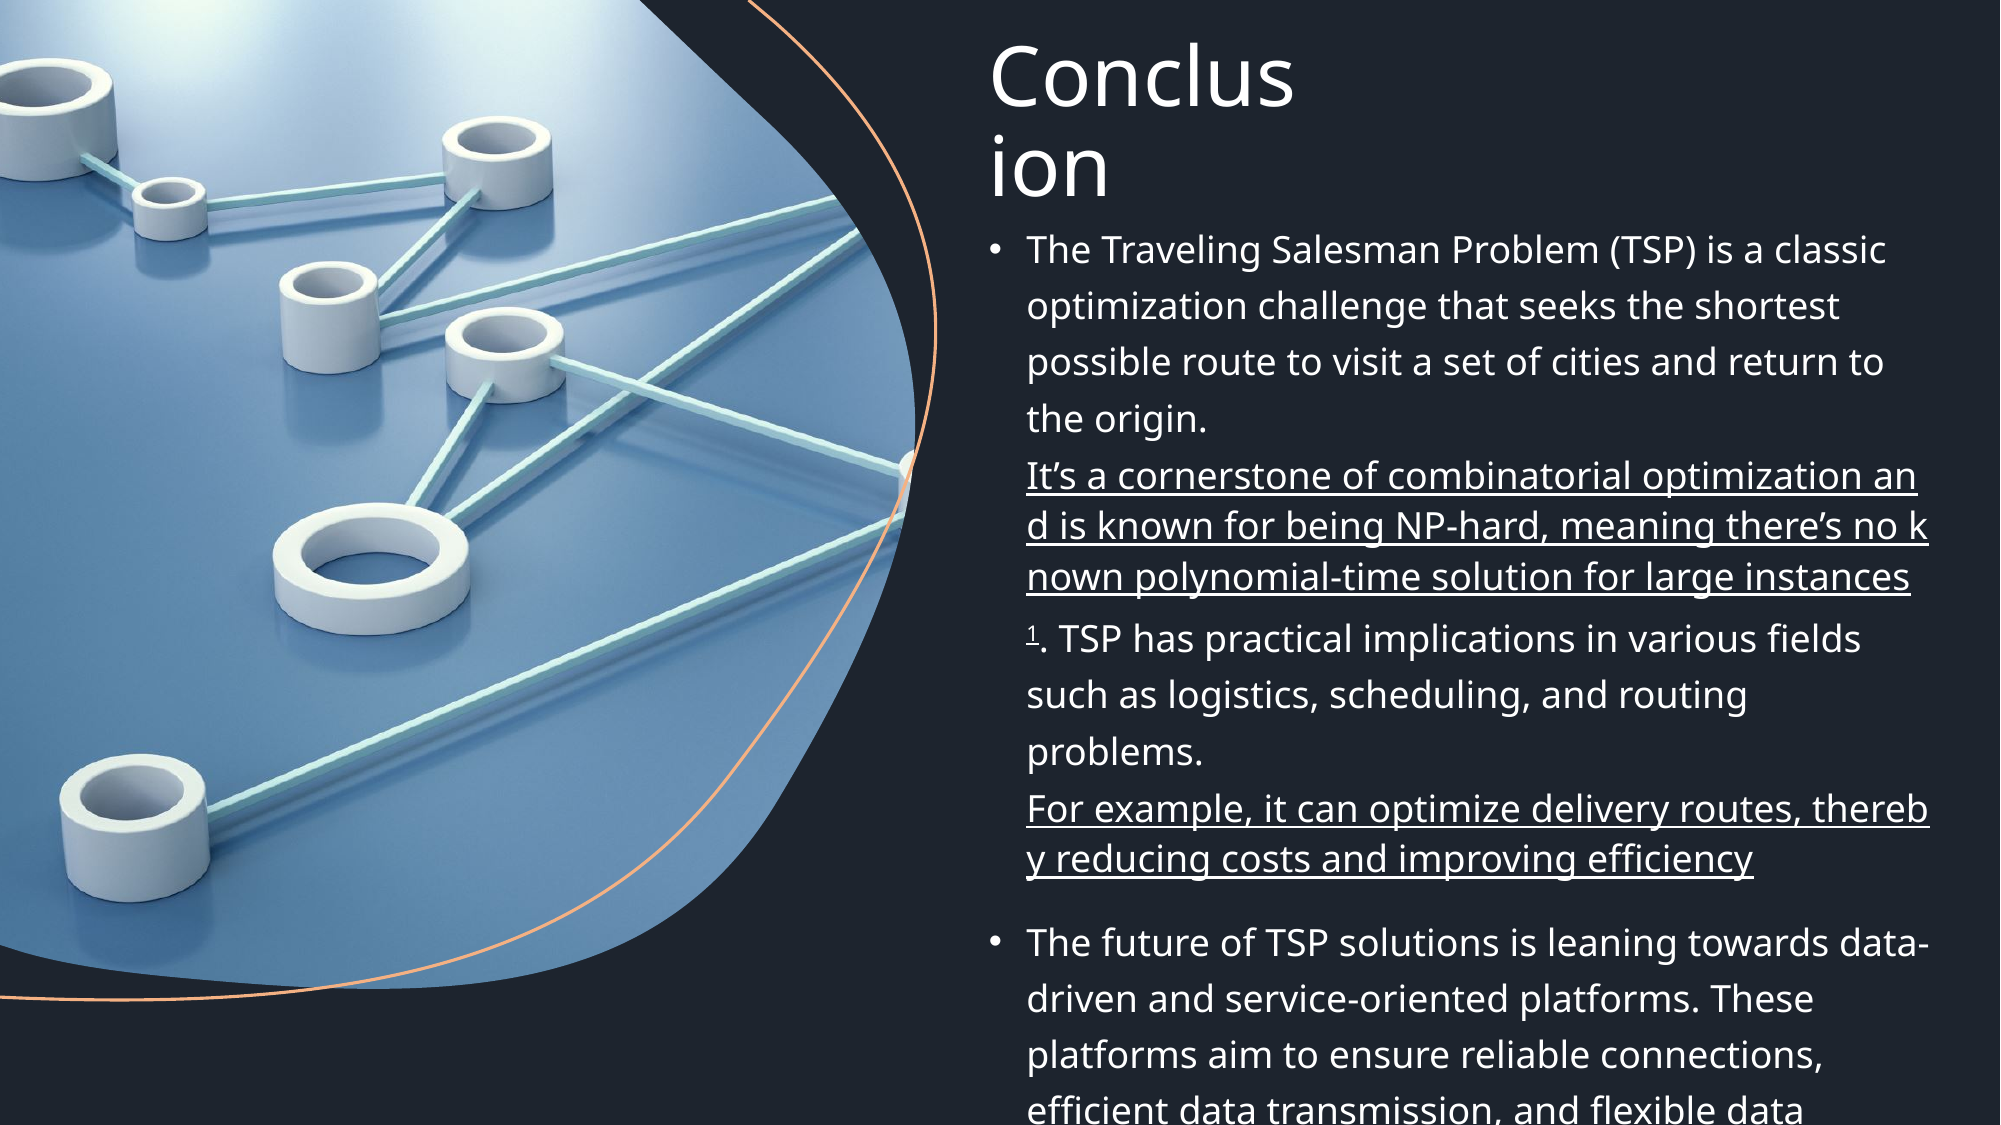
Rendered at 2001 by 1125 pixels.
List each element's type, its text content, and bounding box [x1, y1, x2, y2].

text_box [916, 213, 937, 457]
picture [0, 0, 916, 989]
title Conclusion [973, 0, 1327, 250]
text_box [0, 0, 2000, 1125]
list The Traveling Salesman Problem (TSP) is a classic optimization challenge that seeks the shortest possible route to visit a set of cities and return to the origin. It’s a cornerstone of combinatorial optimization and is known for being NP-hard, meaning there’s no known polynomial-time solution for large instances1. TSP has practical implications in various fields such as logistics, scheduling, and routing problems. For example, it can optimize delivery routes, thereby reducing costs and improving efficiency The future of TSP solutions is leaning towards data-driven and service-oriented platforms. These platforms aim to ensure reliable connections, efficient data transmission, and flexible data processing. The focus is on creating robust, high-performance, and maintainable data infrastructures to support the growing complexity and demands of applications like automotive connectivity3. Additionally, advancements in algorithms and computational power may lead to more efficient heuristic methods for solving TSP, even as the problem sizes grow. [973, 207, 1954, 1064]
text_box [0, 989, 322, 1001]
